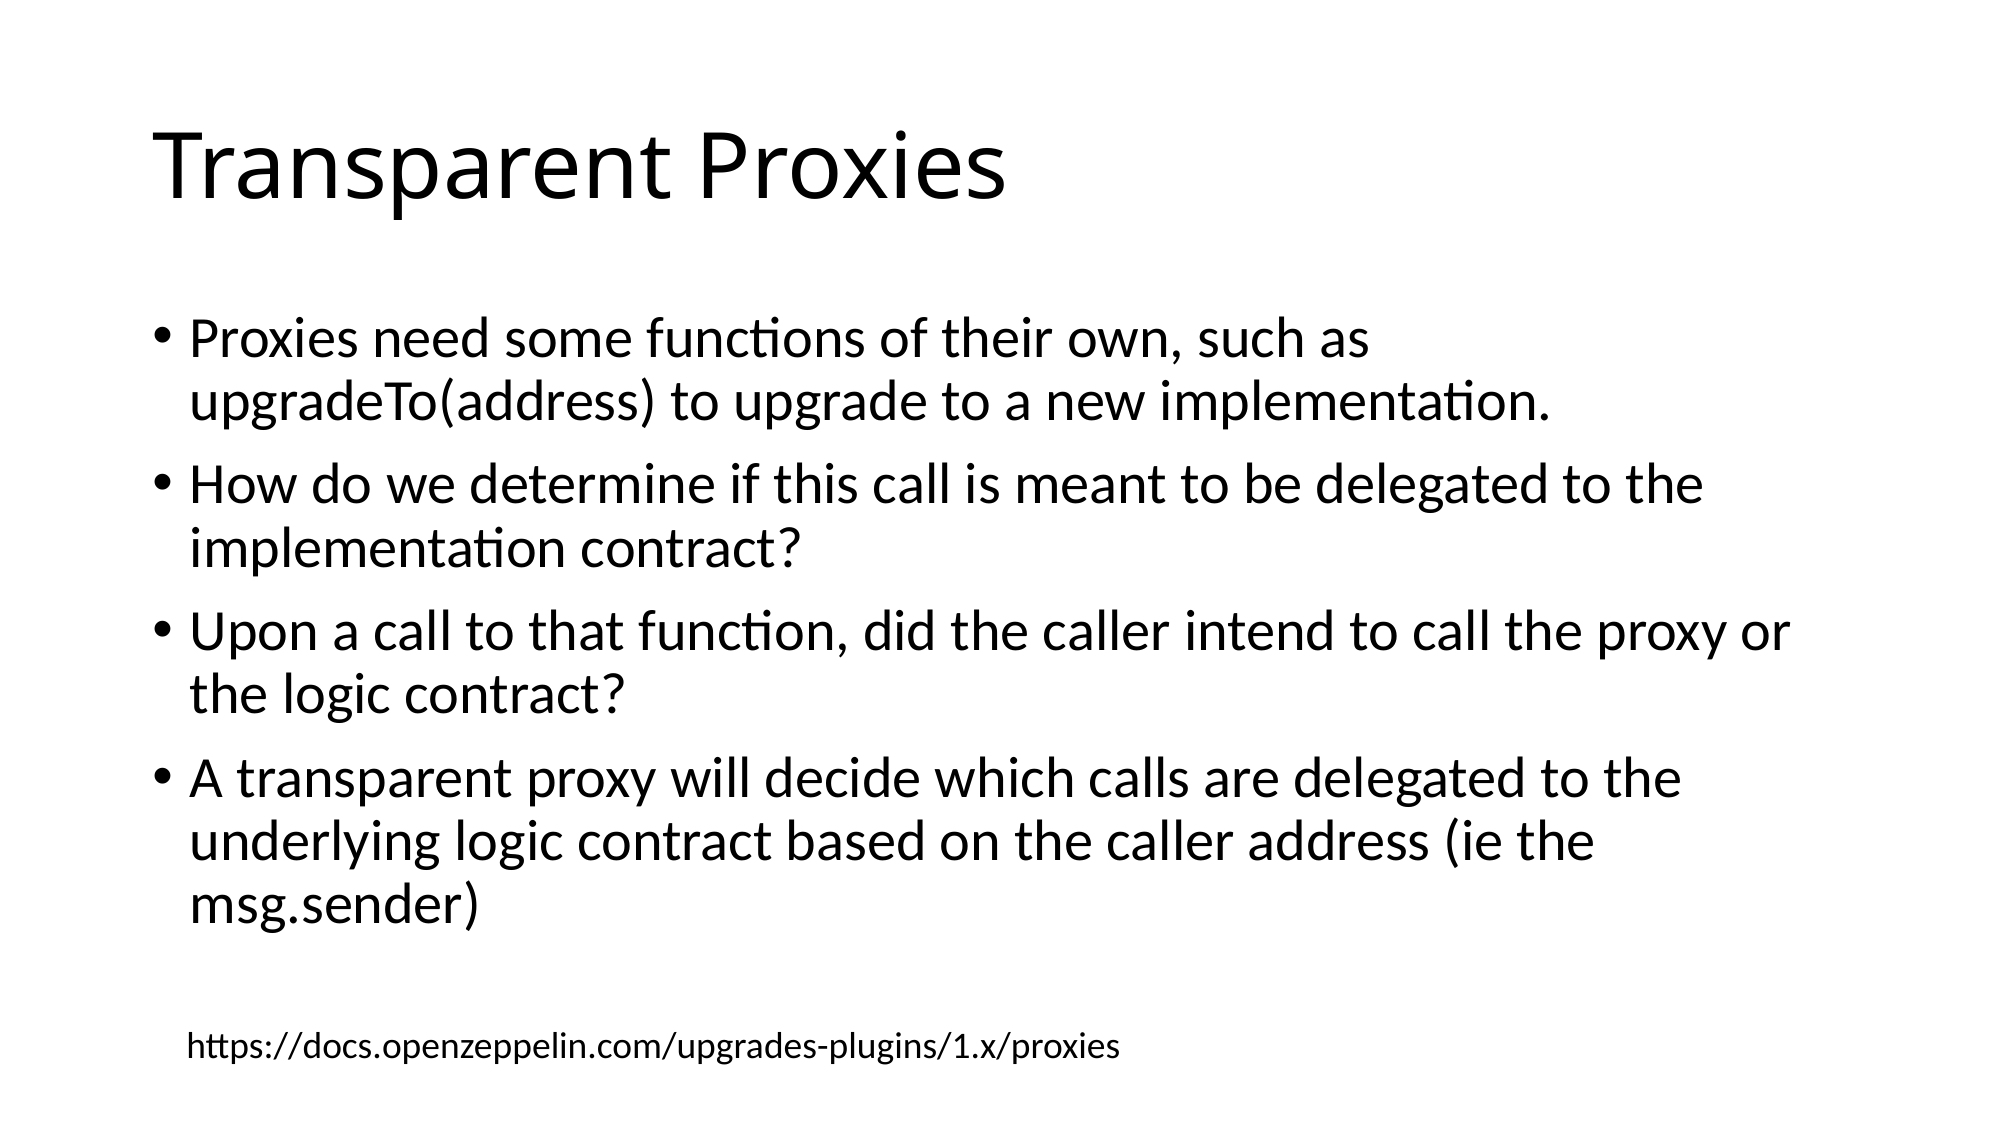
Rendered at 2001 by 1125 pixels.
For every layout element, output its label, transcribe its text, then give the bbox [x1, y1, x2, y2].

list Proxies need some functions of their own, such as upgradeTo(address) to upgrade to a new implementation. How do we determine if this call is meant to be delegated to the implementation contract? Upon a call to that function, did the caller intend to call the proxy or the logic contract? A transparent proxy will decide which calls are delegated to the underlying logic contract based on the caller address (ie the msg.sender) [137, 299, 1863, 1014]
text_box https://docs.openzeppelin.com/upgrades-plugins/1.x/proxies [171, 1013, 1137, 1073]
title Transparent Proxies [137, 59, 1863, 278]
